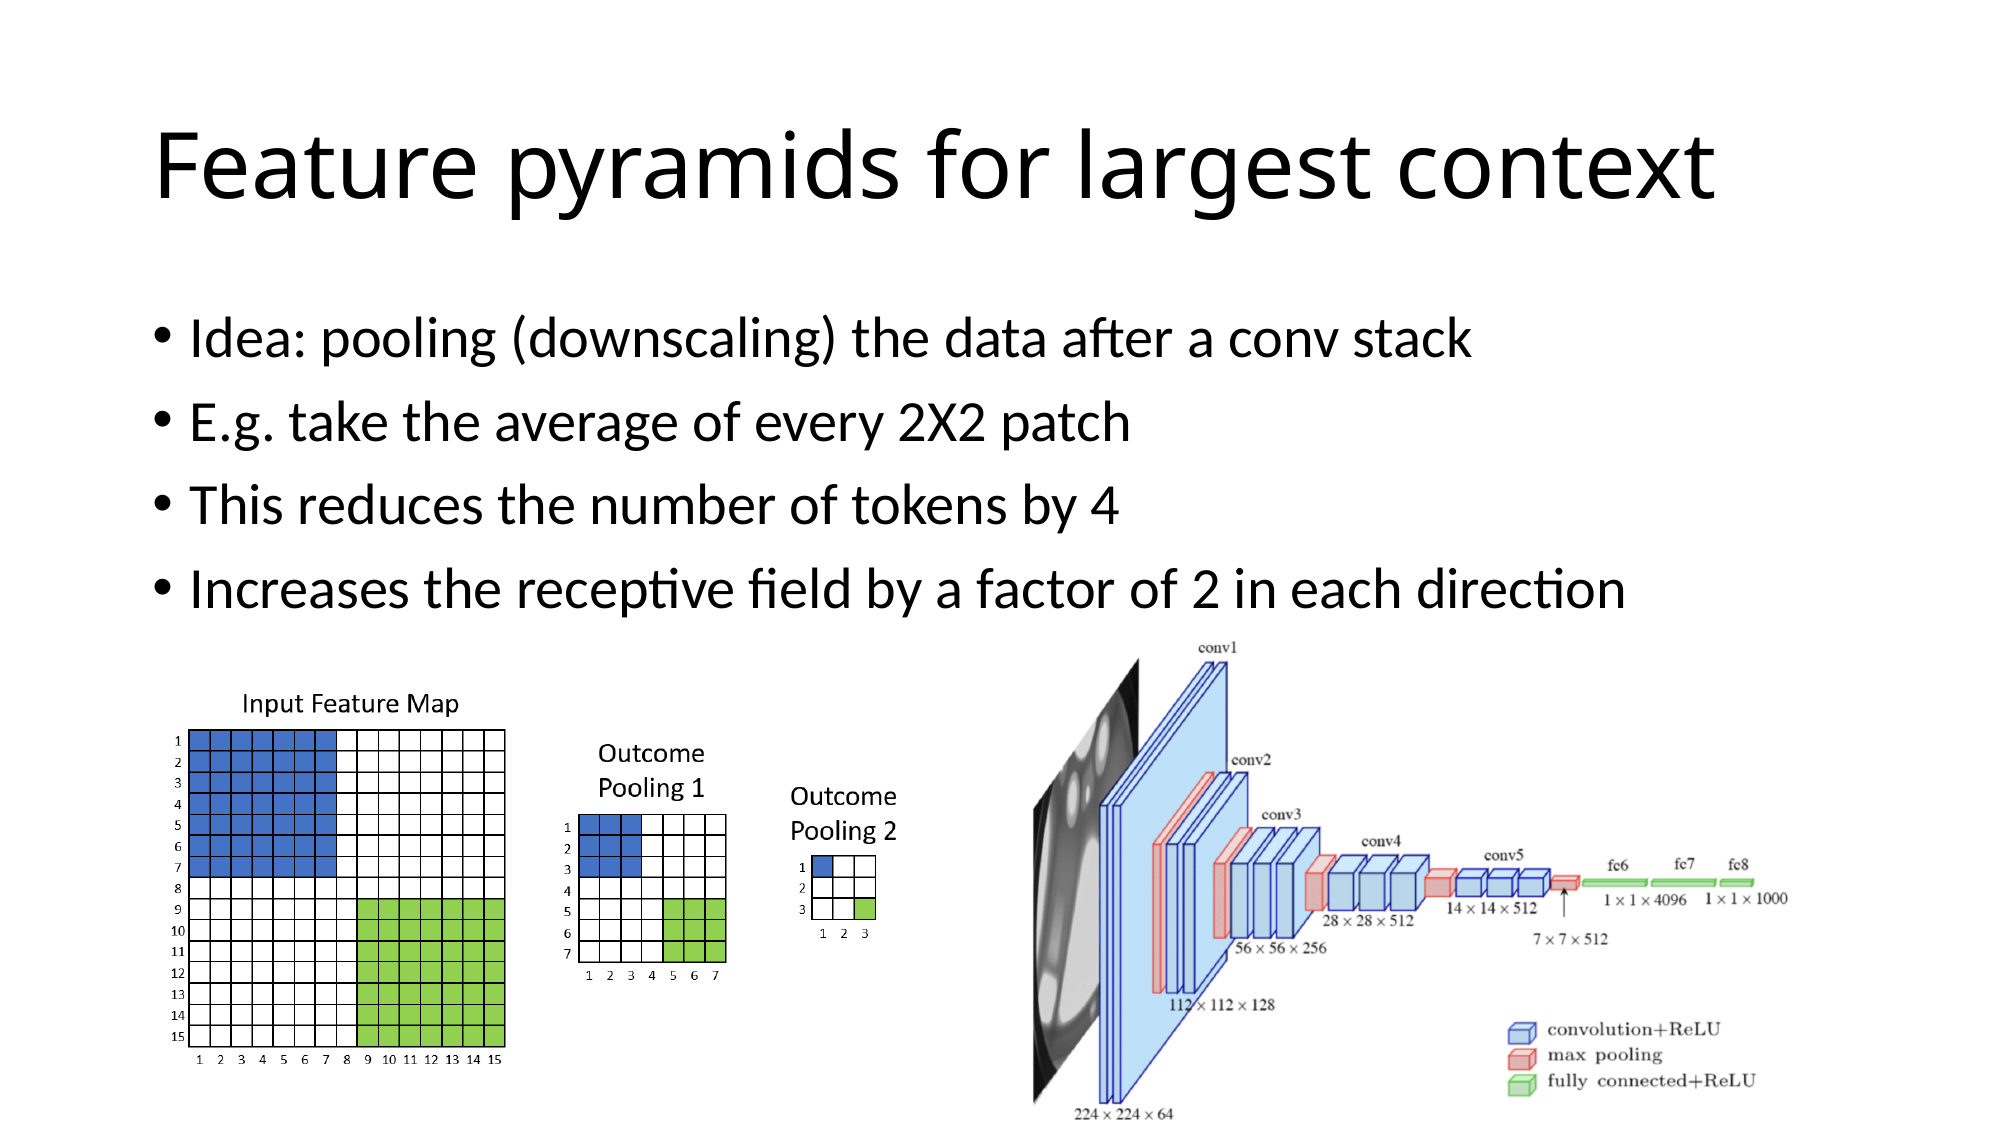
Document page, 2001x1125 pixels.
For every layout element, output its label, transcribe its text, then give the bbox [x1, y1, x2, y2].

picture [1012, 628, 1794, 1125]
picture [161, 676, 915, 1077]
title Feature pyramids for largest context [137, 59, 1863, 278]
list Idea: pooling (downscaling) the data after a conv stack E.g. take the average of every 2X2 patch This reduces the number of tokens by 4 Increases the receptive field by a factor of 2 in each direction [137, 299, 1863, 1014]
